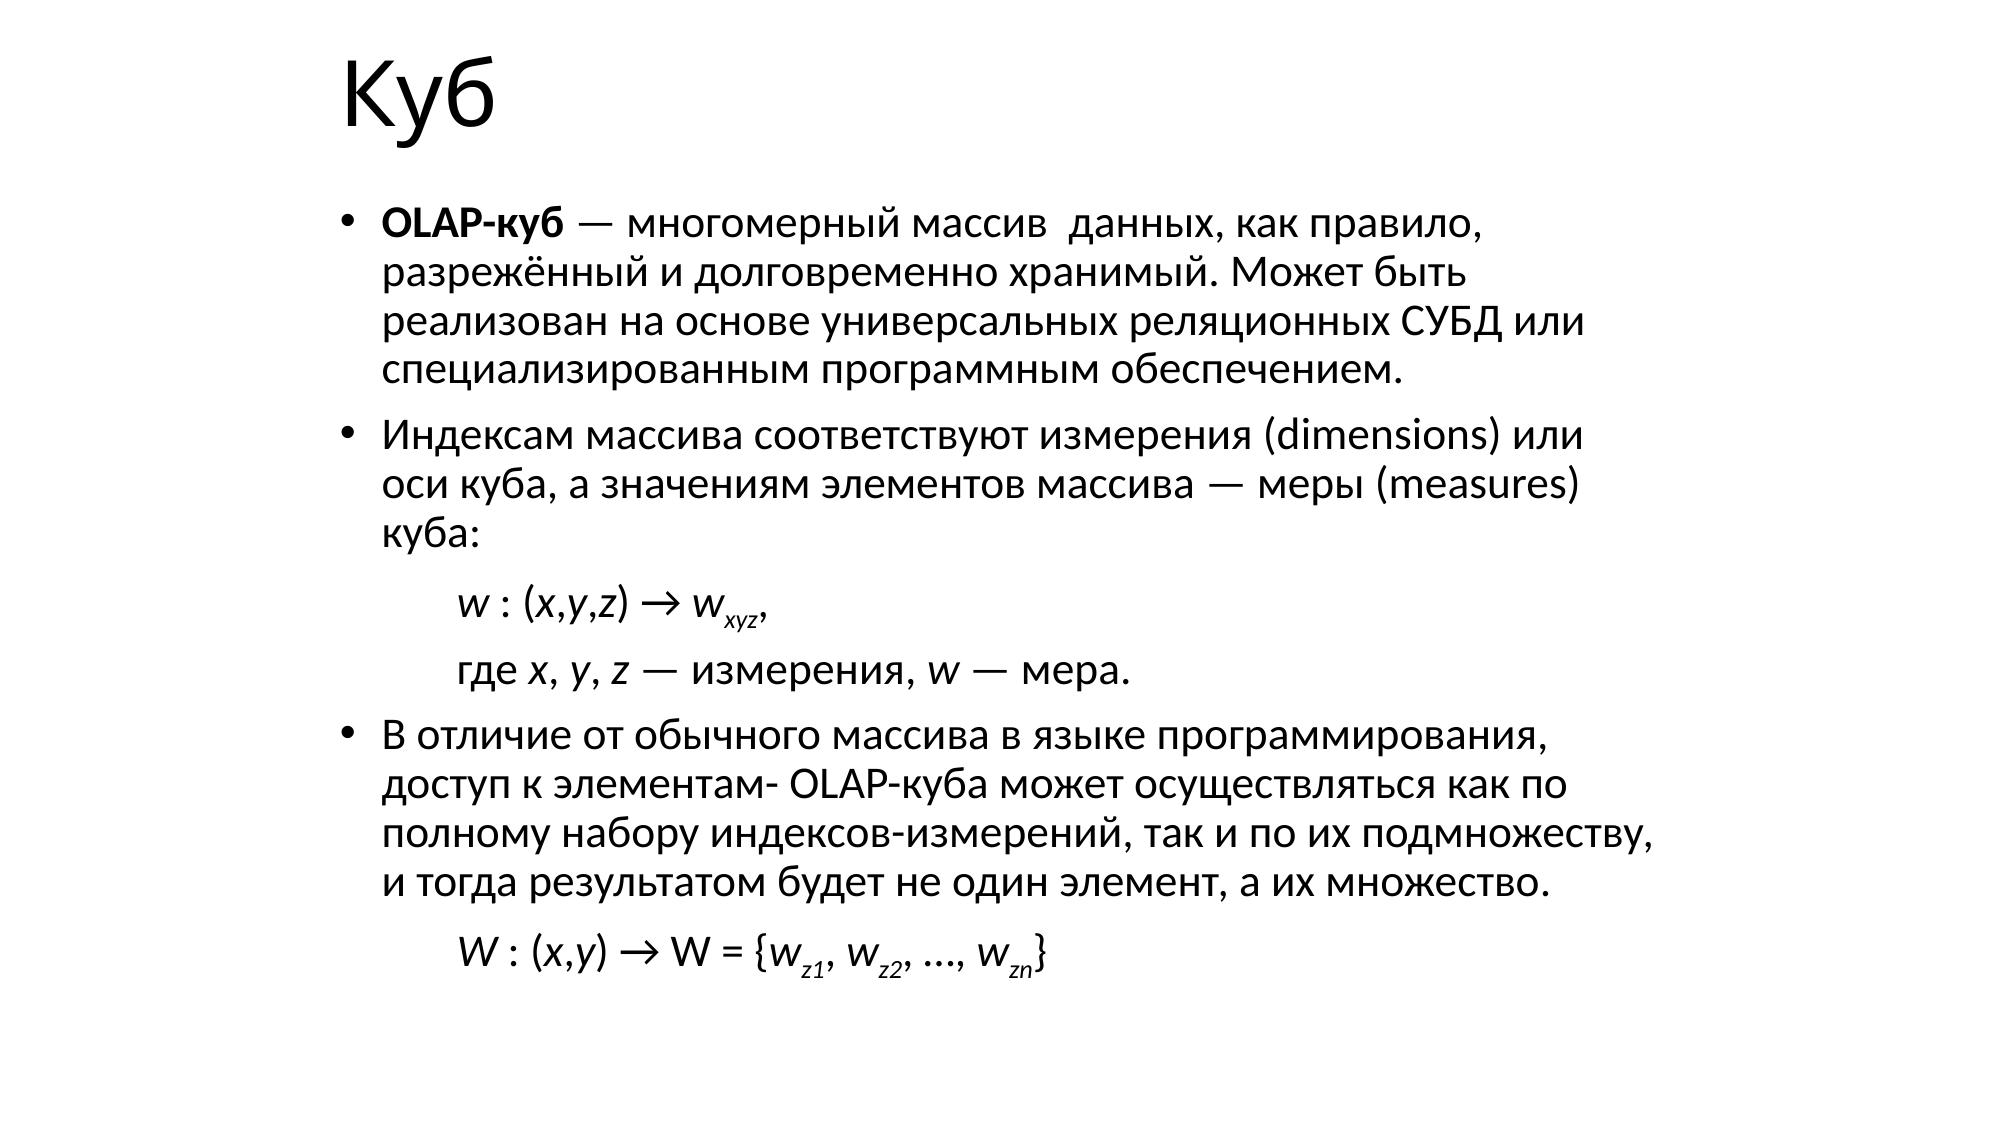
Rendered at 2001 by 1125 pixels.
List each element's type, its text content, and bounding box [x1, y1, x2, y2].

list OLAP-куб — многомерный массив данных, как правило, разрежённый и долговременно хранимый. Может быть реализован на основе универсальных реляционных СУБД или специализированным программным обеспечением. Индексам массива соответствуют измерения (dimensions) или оси куба, а значениям элементов массива — меры (measures) куба: w : (x,y,z) → wxyz, где x, y, z — измерения, w — мера. В отличие от обычного массива в языке программирования, доступ к элементам- OLAP-куба может осуществляться как по полному набору индексов-измерений, так и по их подмножеству, и тогда результатом будет не один элемент, а их множество. W : (x,y) → W = {wz1, wz2, …, wzn} [324, 190, 1675, 1005]
title Куб [324, 2, 1675, 190]
